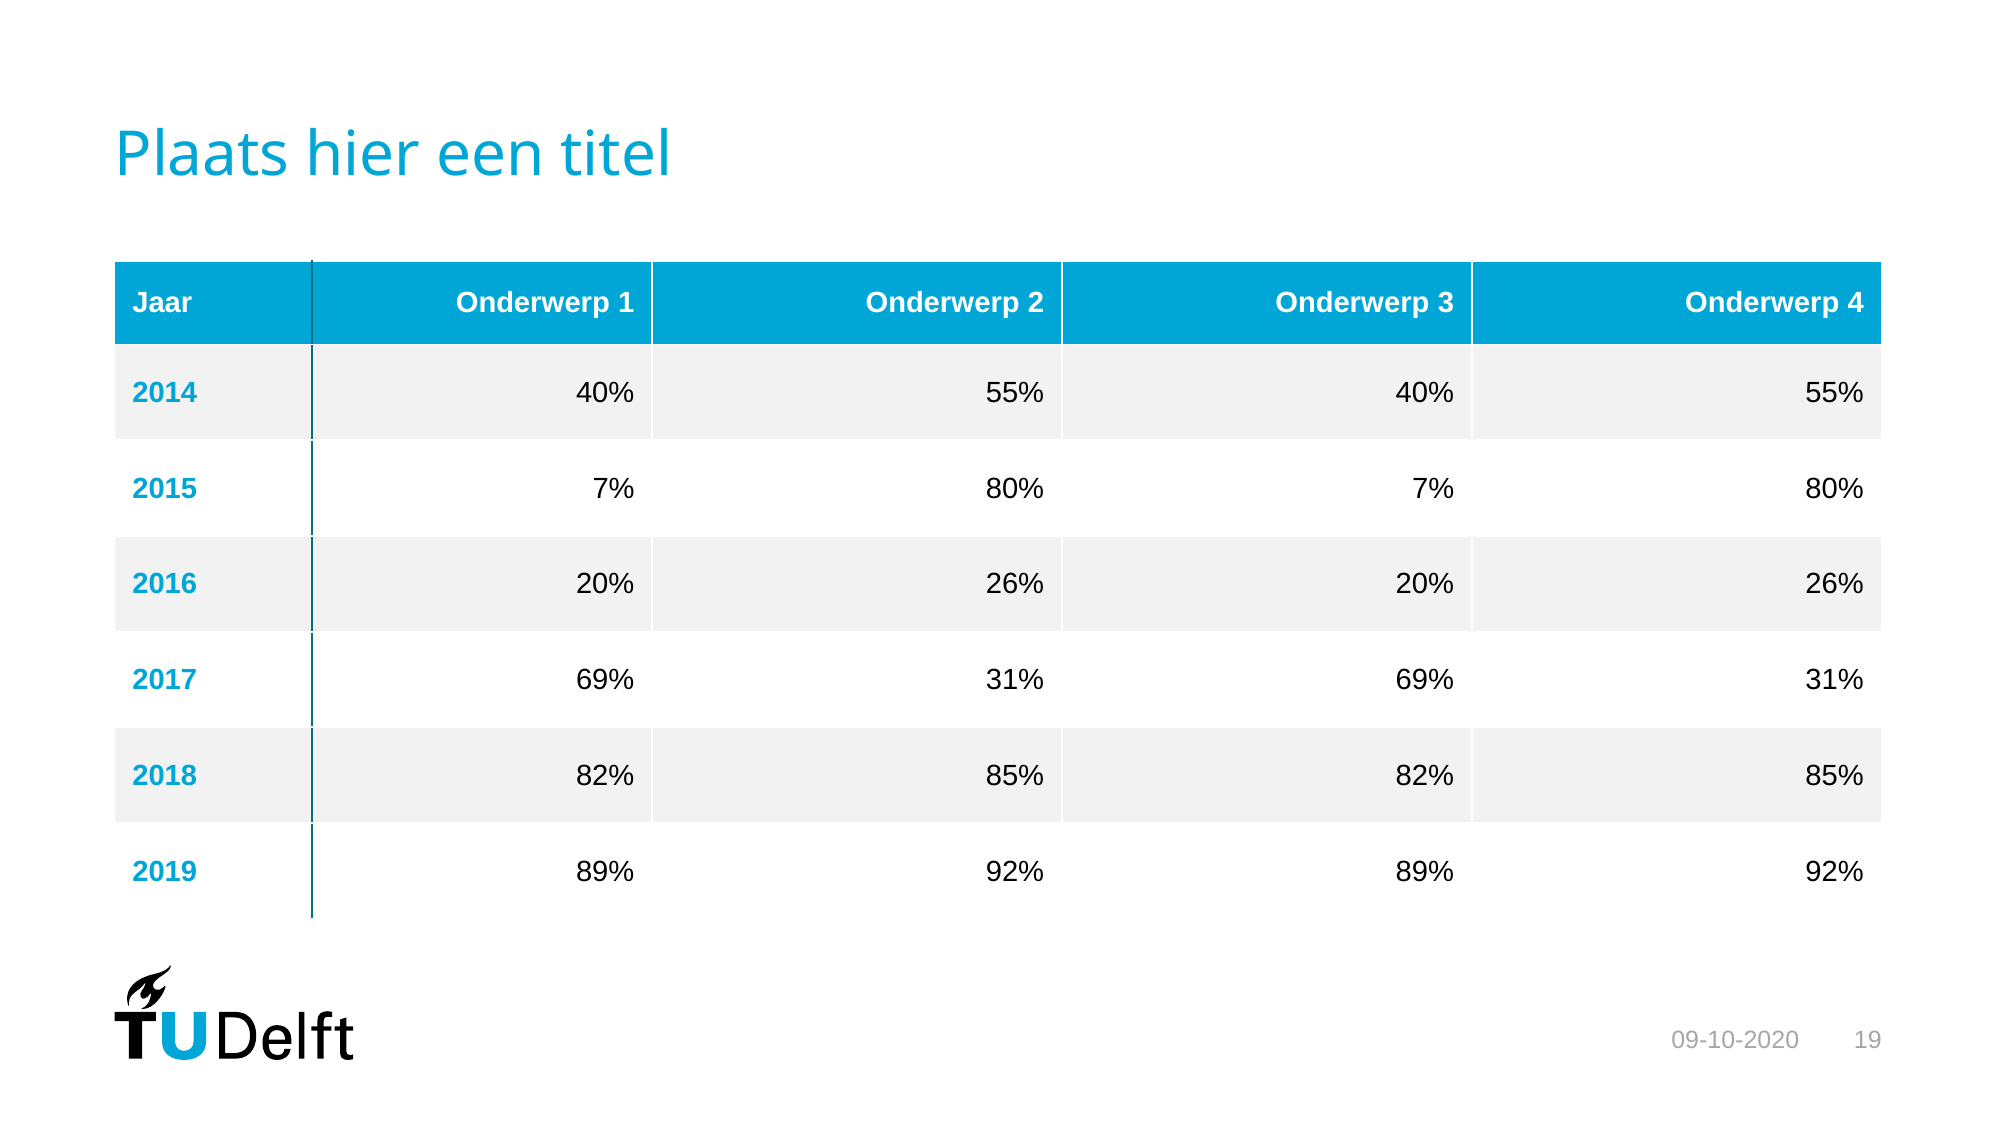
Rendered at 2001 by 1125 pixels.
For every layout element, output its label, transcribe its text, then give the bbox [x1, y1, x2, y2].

table_header Onderwerp 3 [1063, 262, 1471, 344]
table_cell 92% [1473, 824, 1881, 918]
table_cell 55% [653, 345, 1061, 439]
table_cell 69% [1063, 633, 1471, 726]
table_cell 82% [1063, 728, 1471, 822]
table_header Onderwerp 1 [313, 262, 651, 344]
table_cell 55% [1473, 345, 1881, 439]
title Plaats hier een titel [114, 121, 1883, 203]
table_cell 7% [1063, 441, 1471, 535]
table_cell 31% [653, 633, 1061, 726]
table_cell 40% [313, 345, 651, 439]
table_cell 26% [1473, 537, 1881, 631]
table_cell 82% [313, 728, 651, 822]
table_cell 2017 [115, 633, 311, 726]
table_cell 20% [1063, 537, 1471, 631]
table_cell 40% [1063, 345, 1471, 439]
table_cell 20% [313, 537, 651, 631]
table_cell 80% [653, 441, 1061, 535]
table_cell 89% [313, 824, 651, 918]
table_cell 89% [1063, 824, 1471, 918]
table_header Onderwerp 2 [653, 262, 1061, 344]
slide_number 19 [1851, 1024, 1883, 1054]
table_cell 2015 [115, 441, 311, 535]
table_cell 2014 [115, 345, 311, 439]
table_cell 2018 [115, 728, 311, 822]
text_box 09-10-2020 [1605, 1023, 1800, 1054]
table_cell 31% [1473, 633, 1881, 726]
table_cell 85% [1473, 728, 1881, 822]
table_cell 85% [653, 728, 1061, 822]
table_cell 2019 [115, 824, 311, 918]
table_cell 2016 [115, 537, 311, 631]
table_header Jaar [115, 262, 311, 344]
table_cell 7% [313, 441, 651, 535]
table_cell 69% [313, 633, 651, 726]
table_cell 92% [653, 824, 1061, 918]
table_cell 26% [653, 537, 1061, 631]
table_cell 80% [1473, 441, 1881, 535]
table_header Onderwerp 4 [1473, 262, 1881, 344]
